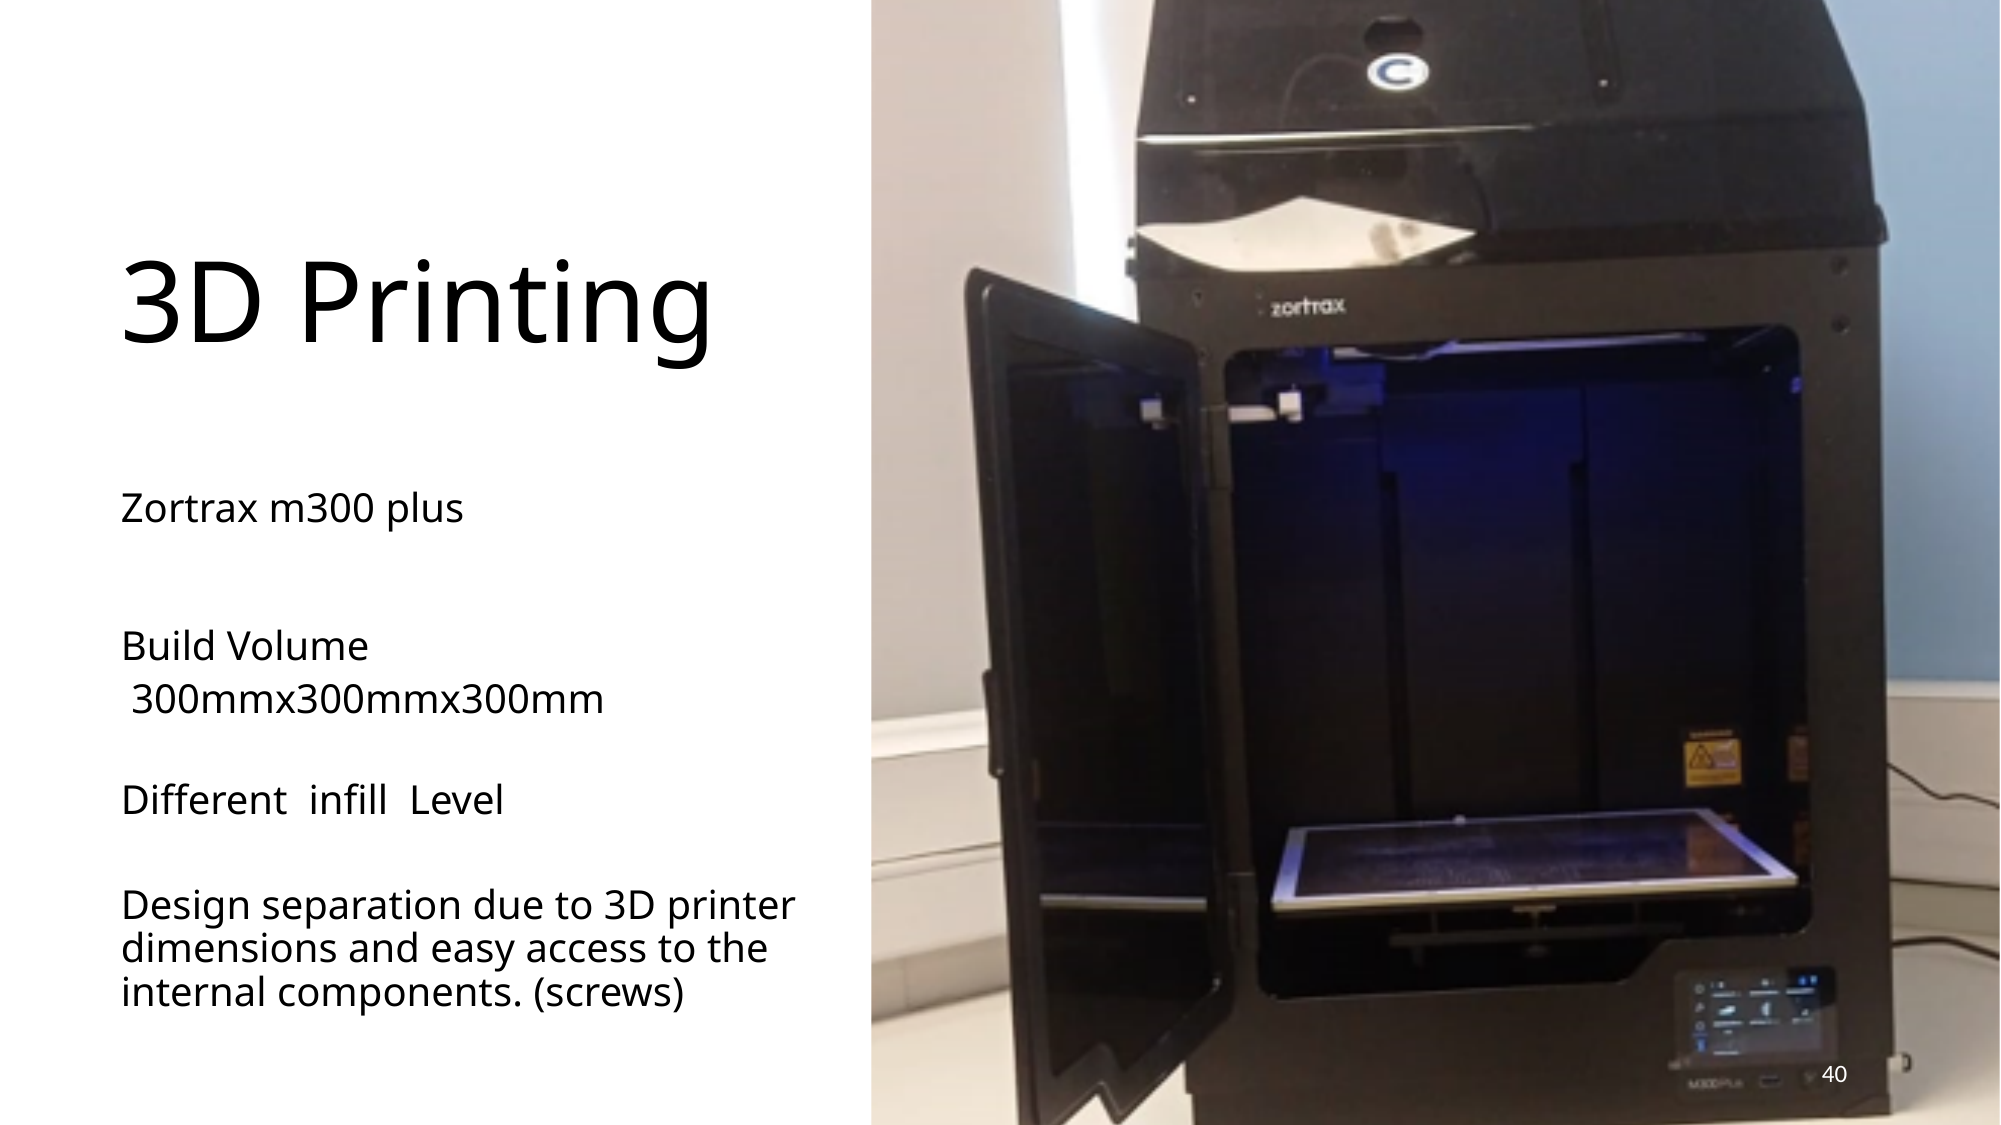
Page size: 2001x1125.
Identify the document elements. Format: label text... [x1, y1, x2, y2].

text_box Zortrax m300 plus Build Volume 300mmx300mmx300mm Different infill Level Design separation due to 3D printer dimensions and easy access to the internal components. (screws) [105, 480, 846, 1026]
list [870, 0, 2000, 1125]
title 3D Printing [105, 53, 822, 375]
